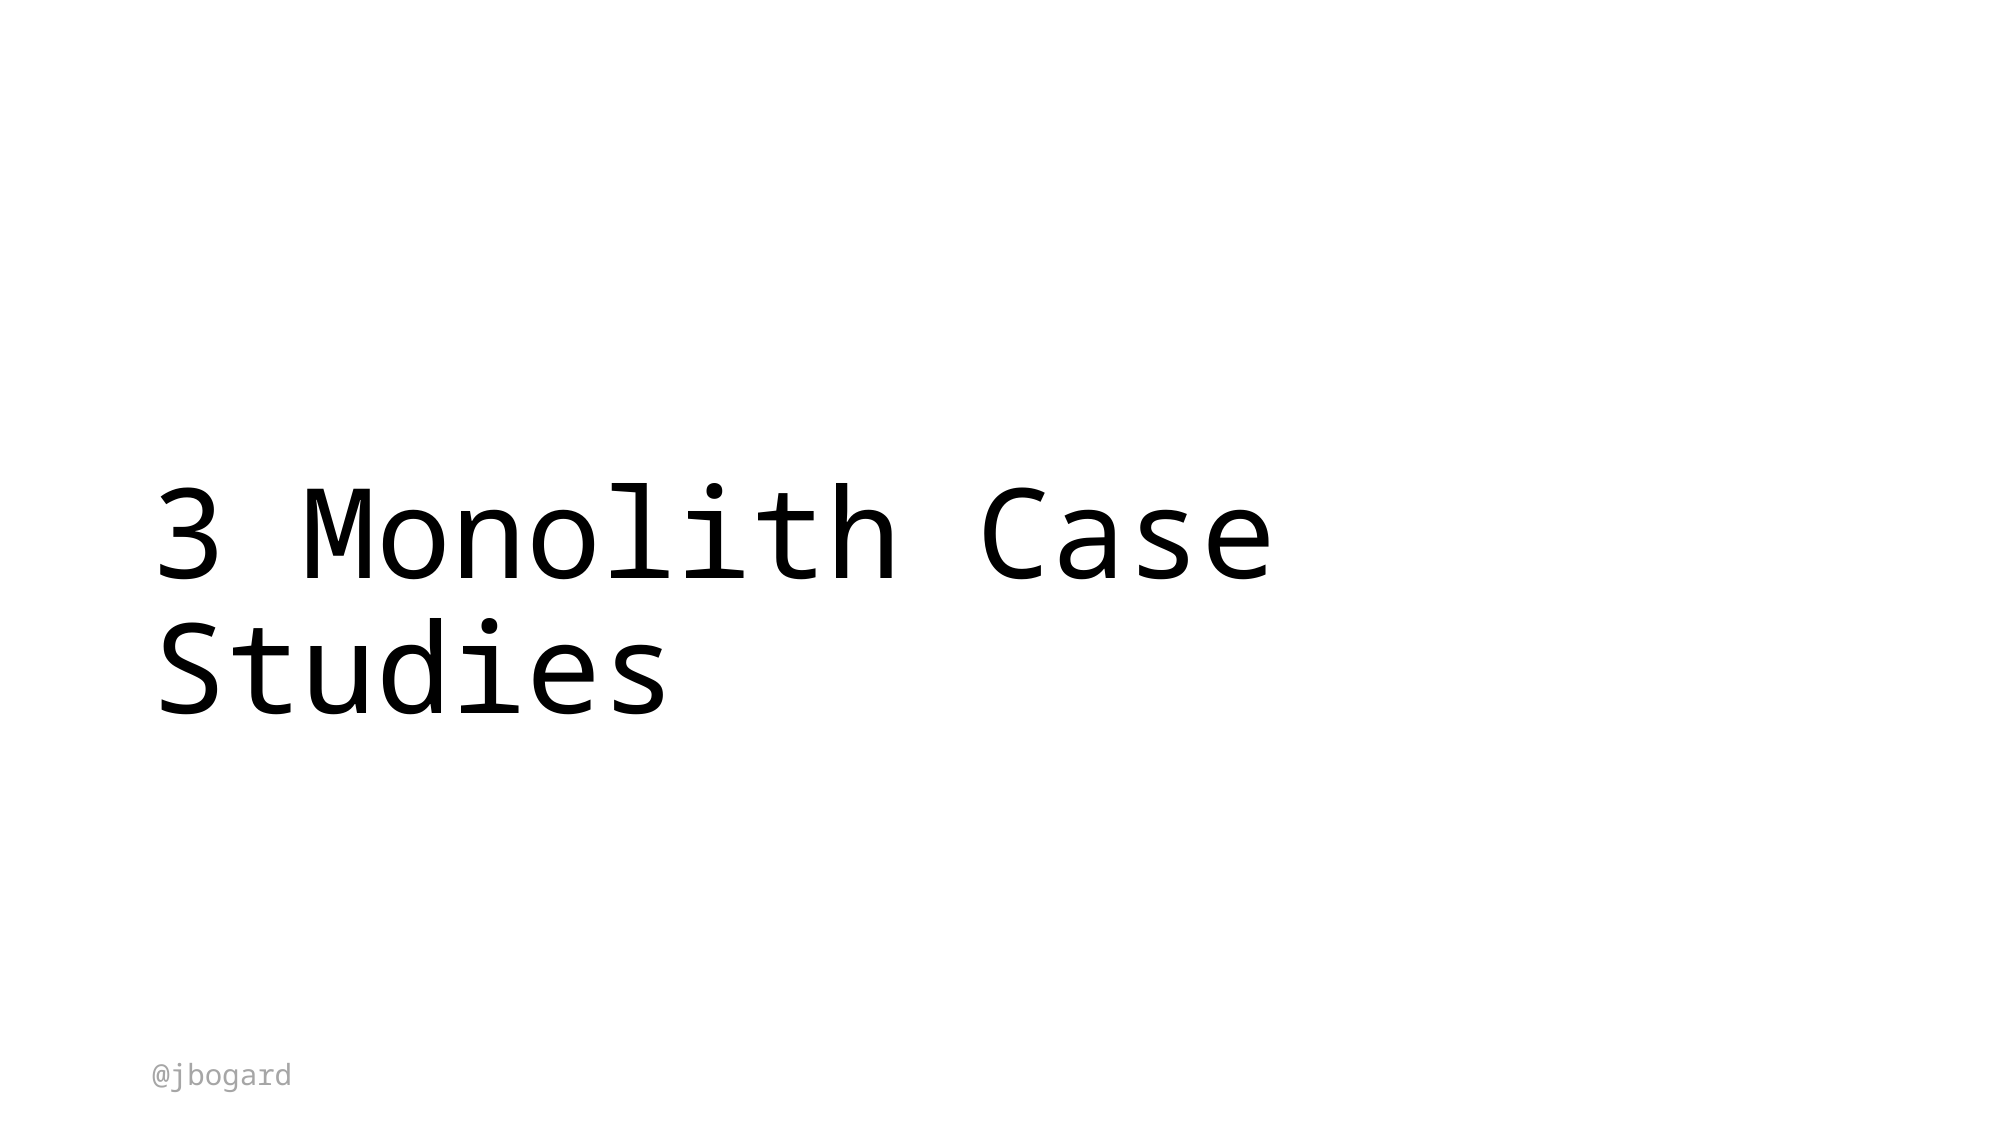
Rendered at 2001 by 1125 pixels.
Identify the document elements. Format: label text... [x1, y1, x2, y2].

title 3 Monolith Case Studies [136, 280, 1862, 749]
